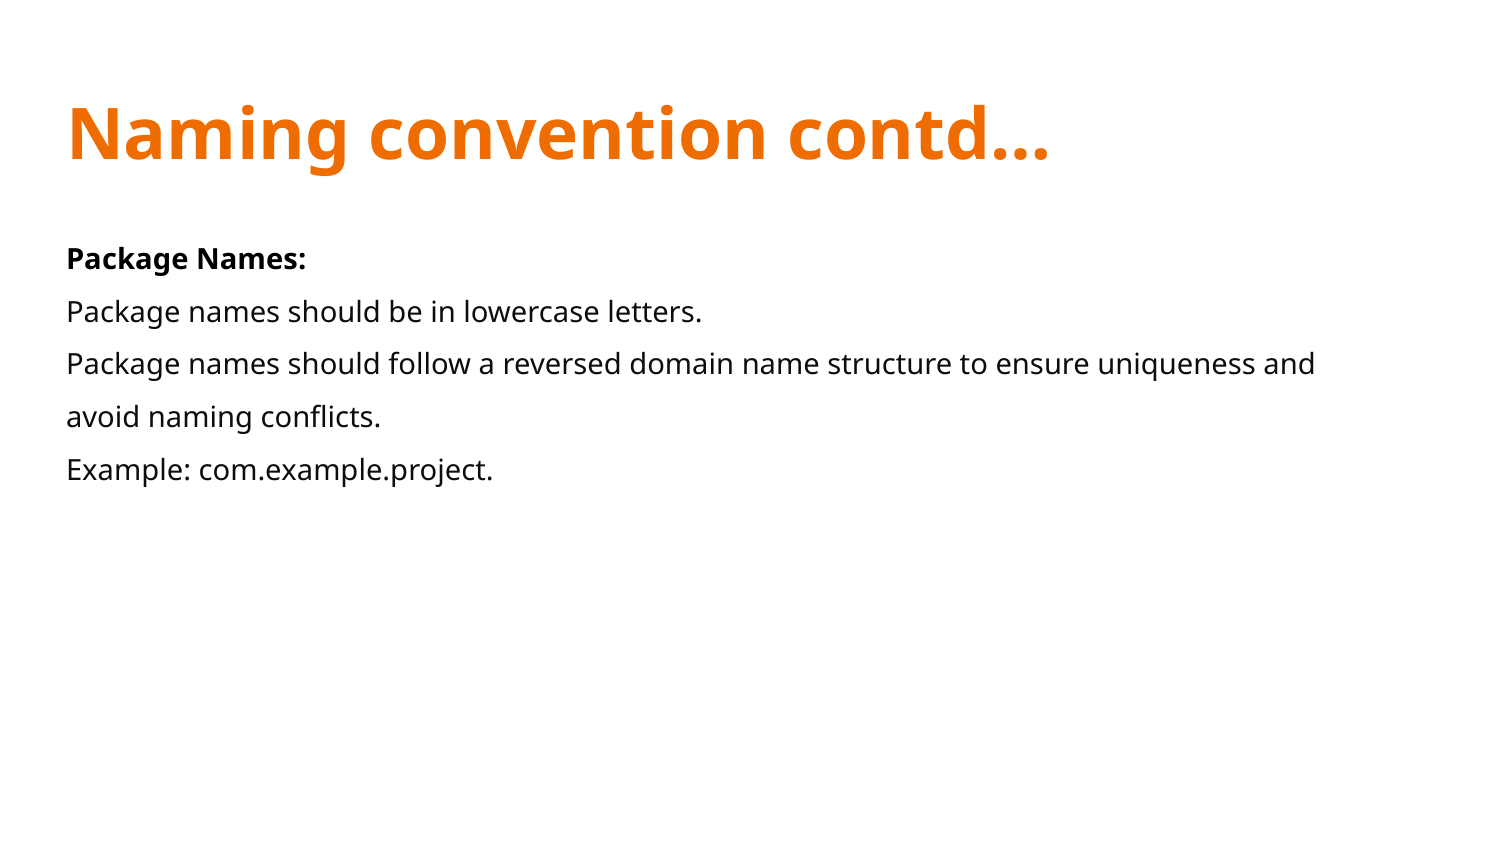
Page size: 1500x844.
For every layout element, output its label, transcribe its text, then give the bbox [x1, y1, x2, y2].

list Package Names: Package names should be in lowercase letters. Package names should follow a reversed domain name structure to ensure uniqueness and avoid naming conflicts. Example: com.example.project. [51, 207, 1382, 750]
title Naming convention contd… [51, 72, 1449, 189]
